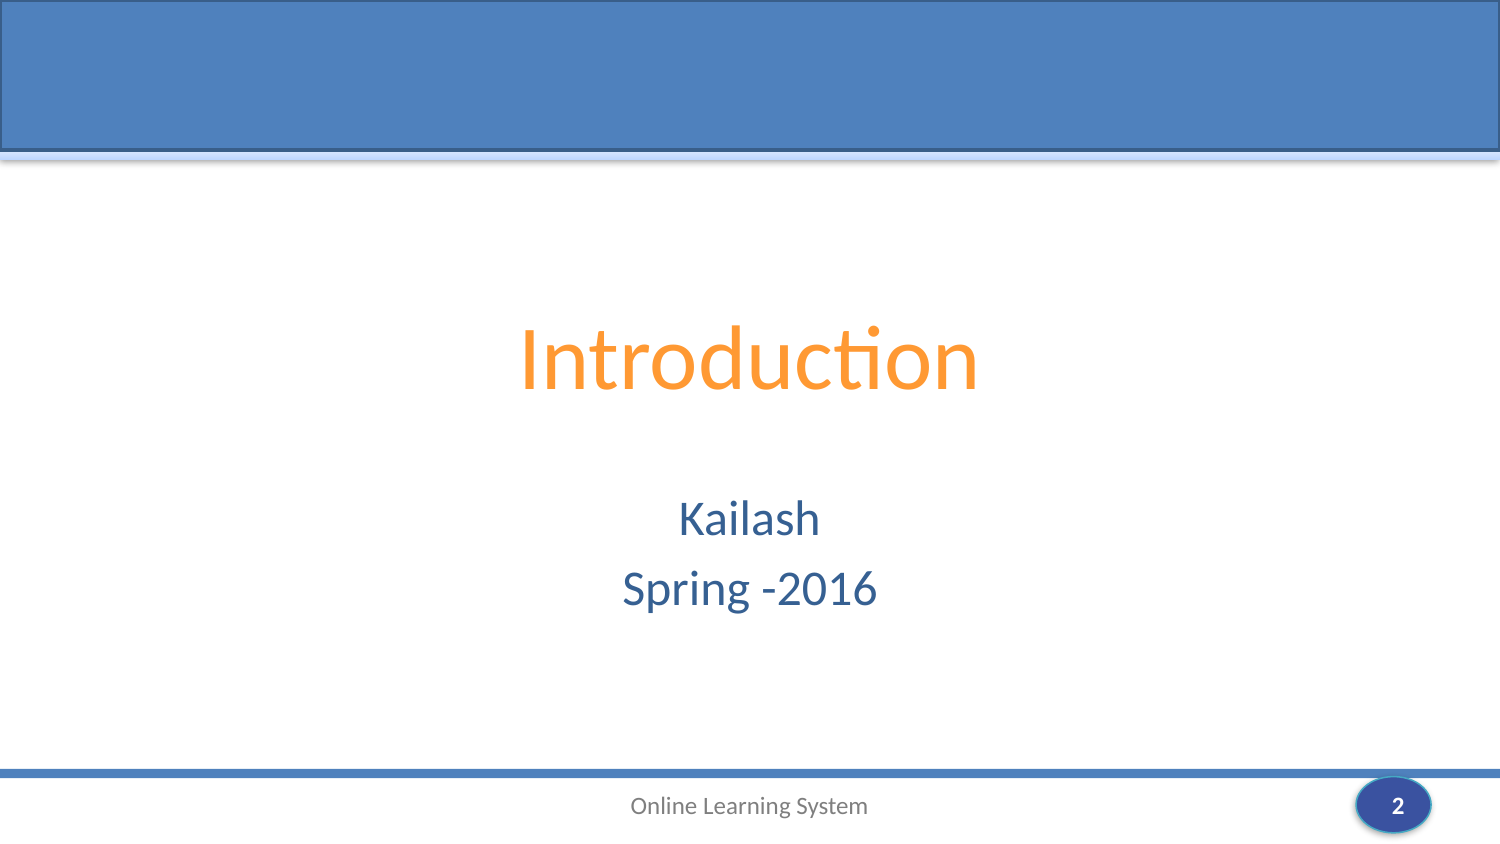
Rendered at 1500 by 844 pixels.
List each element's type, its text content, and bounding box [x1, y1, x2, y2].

subtitle Kailash Spring -2016 [225, 478, 1275, 694]
footer Online Learning System [512, 782, 988, 827]
slide_number ‹#› [1373, 782, 1420, 827]
title Introduction [112, 262, 1388, 443]
